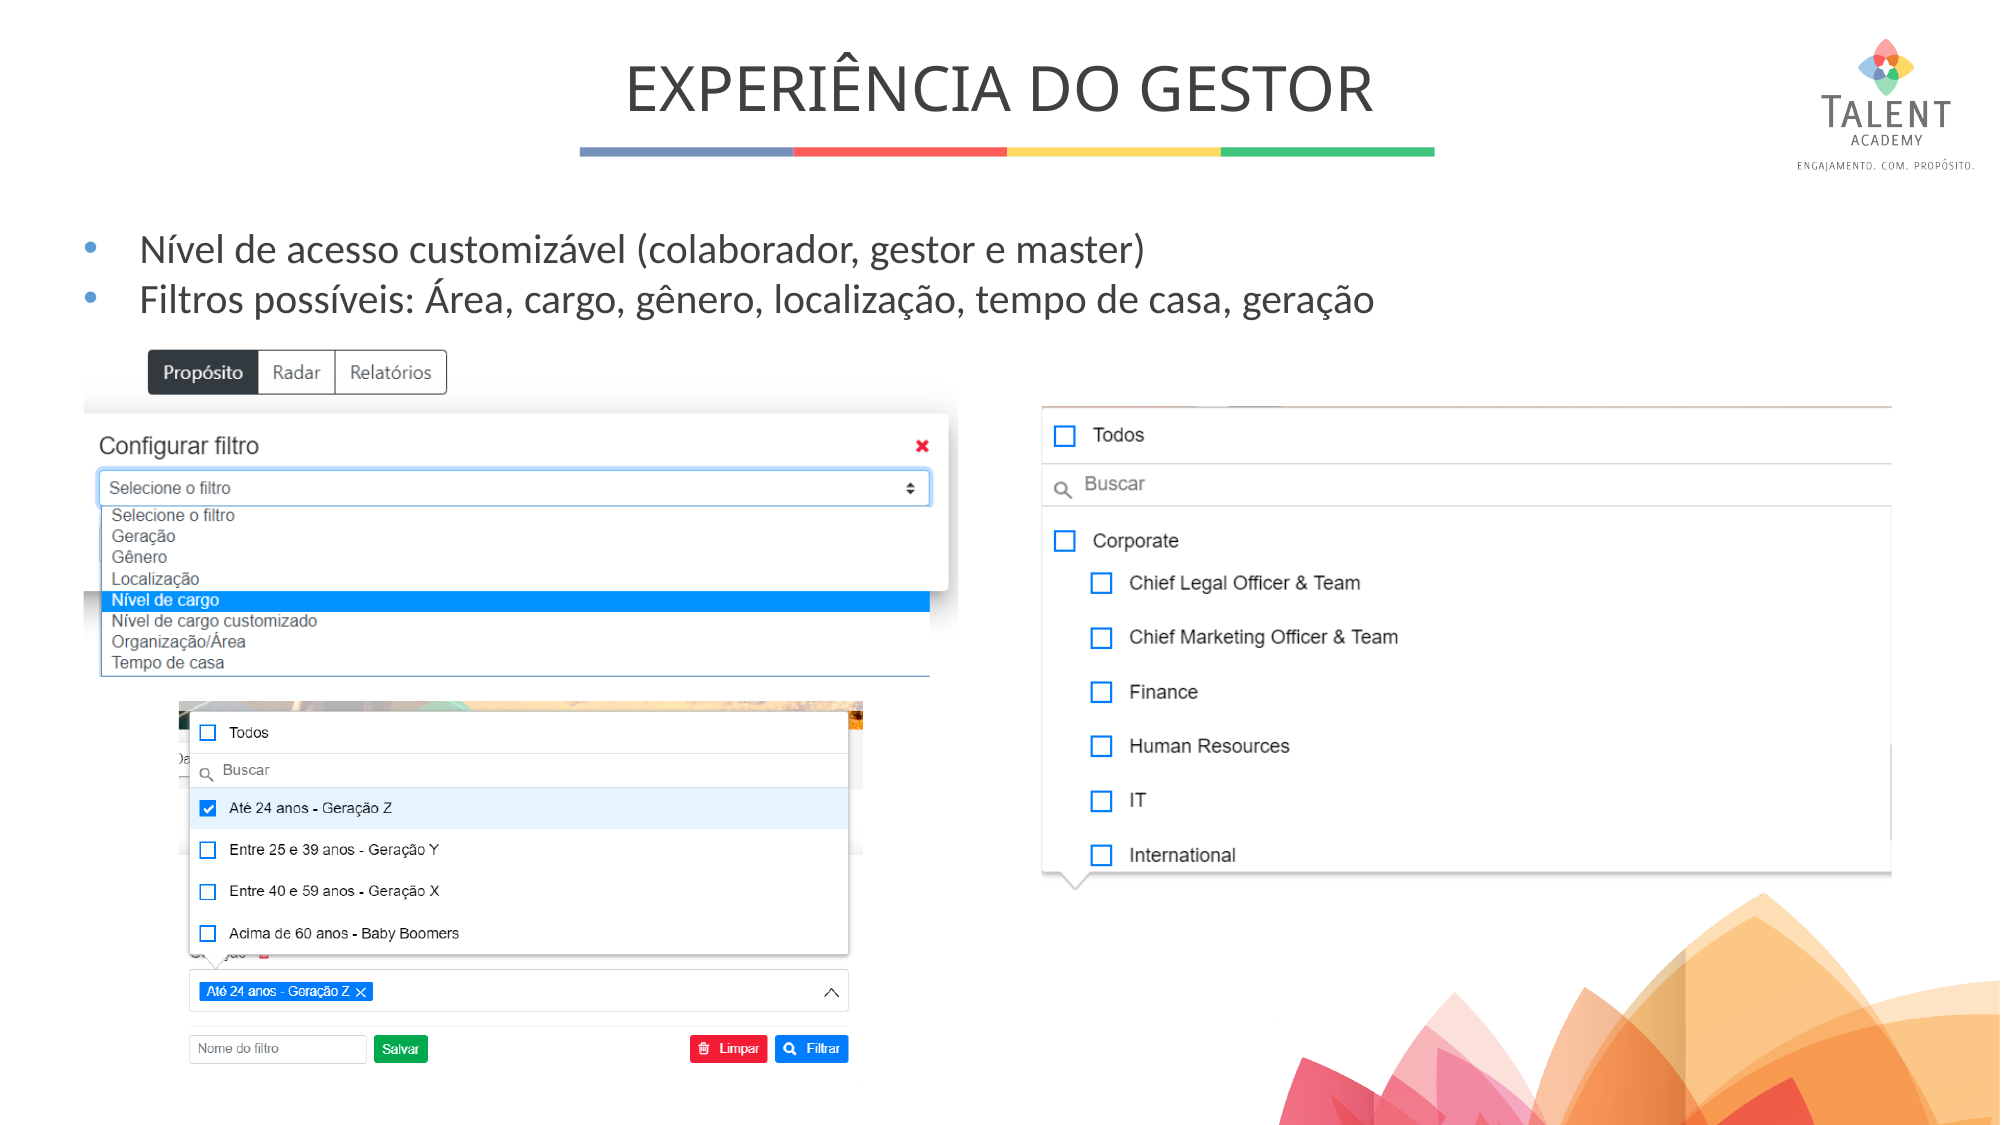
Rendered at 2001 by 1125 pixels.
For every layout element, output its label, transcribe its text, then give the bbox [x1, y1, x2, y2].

picture [1041, 406, 1892, 890]
picture [1277, 892, 2000, 1125]
picture [83, 333, 959, 681]
picture [178, 700, 863, 1085]
picture [1784, 35, 1979, 196]
picture [579, 147, 1435, 157]
text_box EXPERIÊNCIA DO GESTOR [0, 0, 2000, 187]
text_box Nível de acesso customizável (colaborador, gestor e master) Filtros possíveis: Área, cargo, gênero, localização, tempo de casa, geração [68, 214, 1932, 330]
